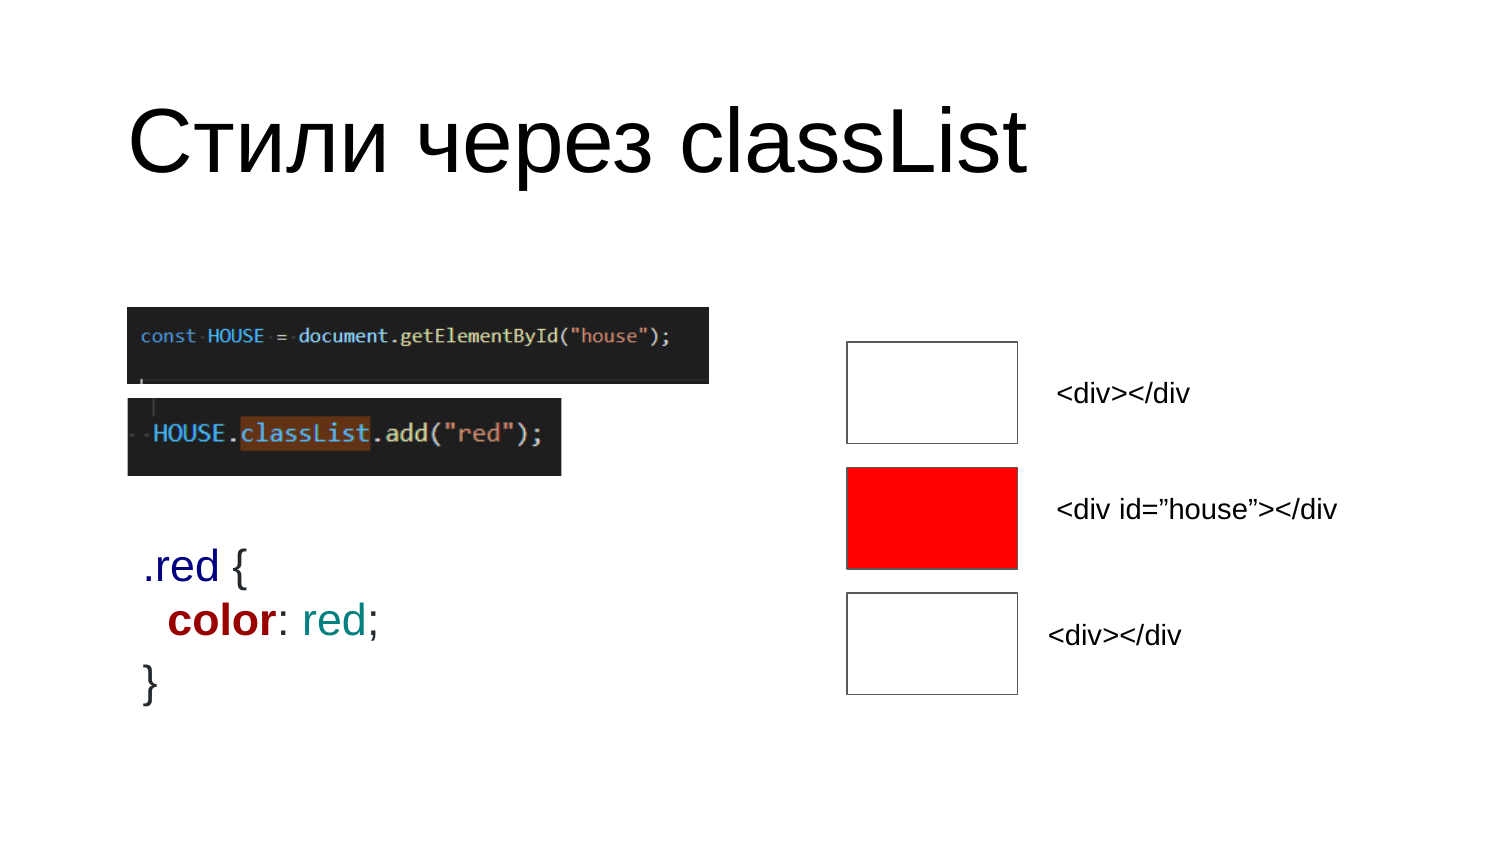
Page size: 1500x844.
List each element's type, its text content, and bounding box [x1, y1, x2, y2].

text_box [847, 341, 1018, 444]
picture [127, 398, 562, 476]
text_box .red { color: red; } [127, 521, 522, 722]
text_box <div></div [1032, 601, 1500, 667]
text_box <div id=”house”></div [1041, 475, 1500, 541]
text_box <div></div [1041, 359, 1500, 425]
title Стили через classList [112, 66, 1394, 206]
picture [127, 306, 710, 385]
text_box [847, 467, 1018, 570]
text_box [847, 592, 1018, 695]
